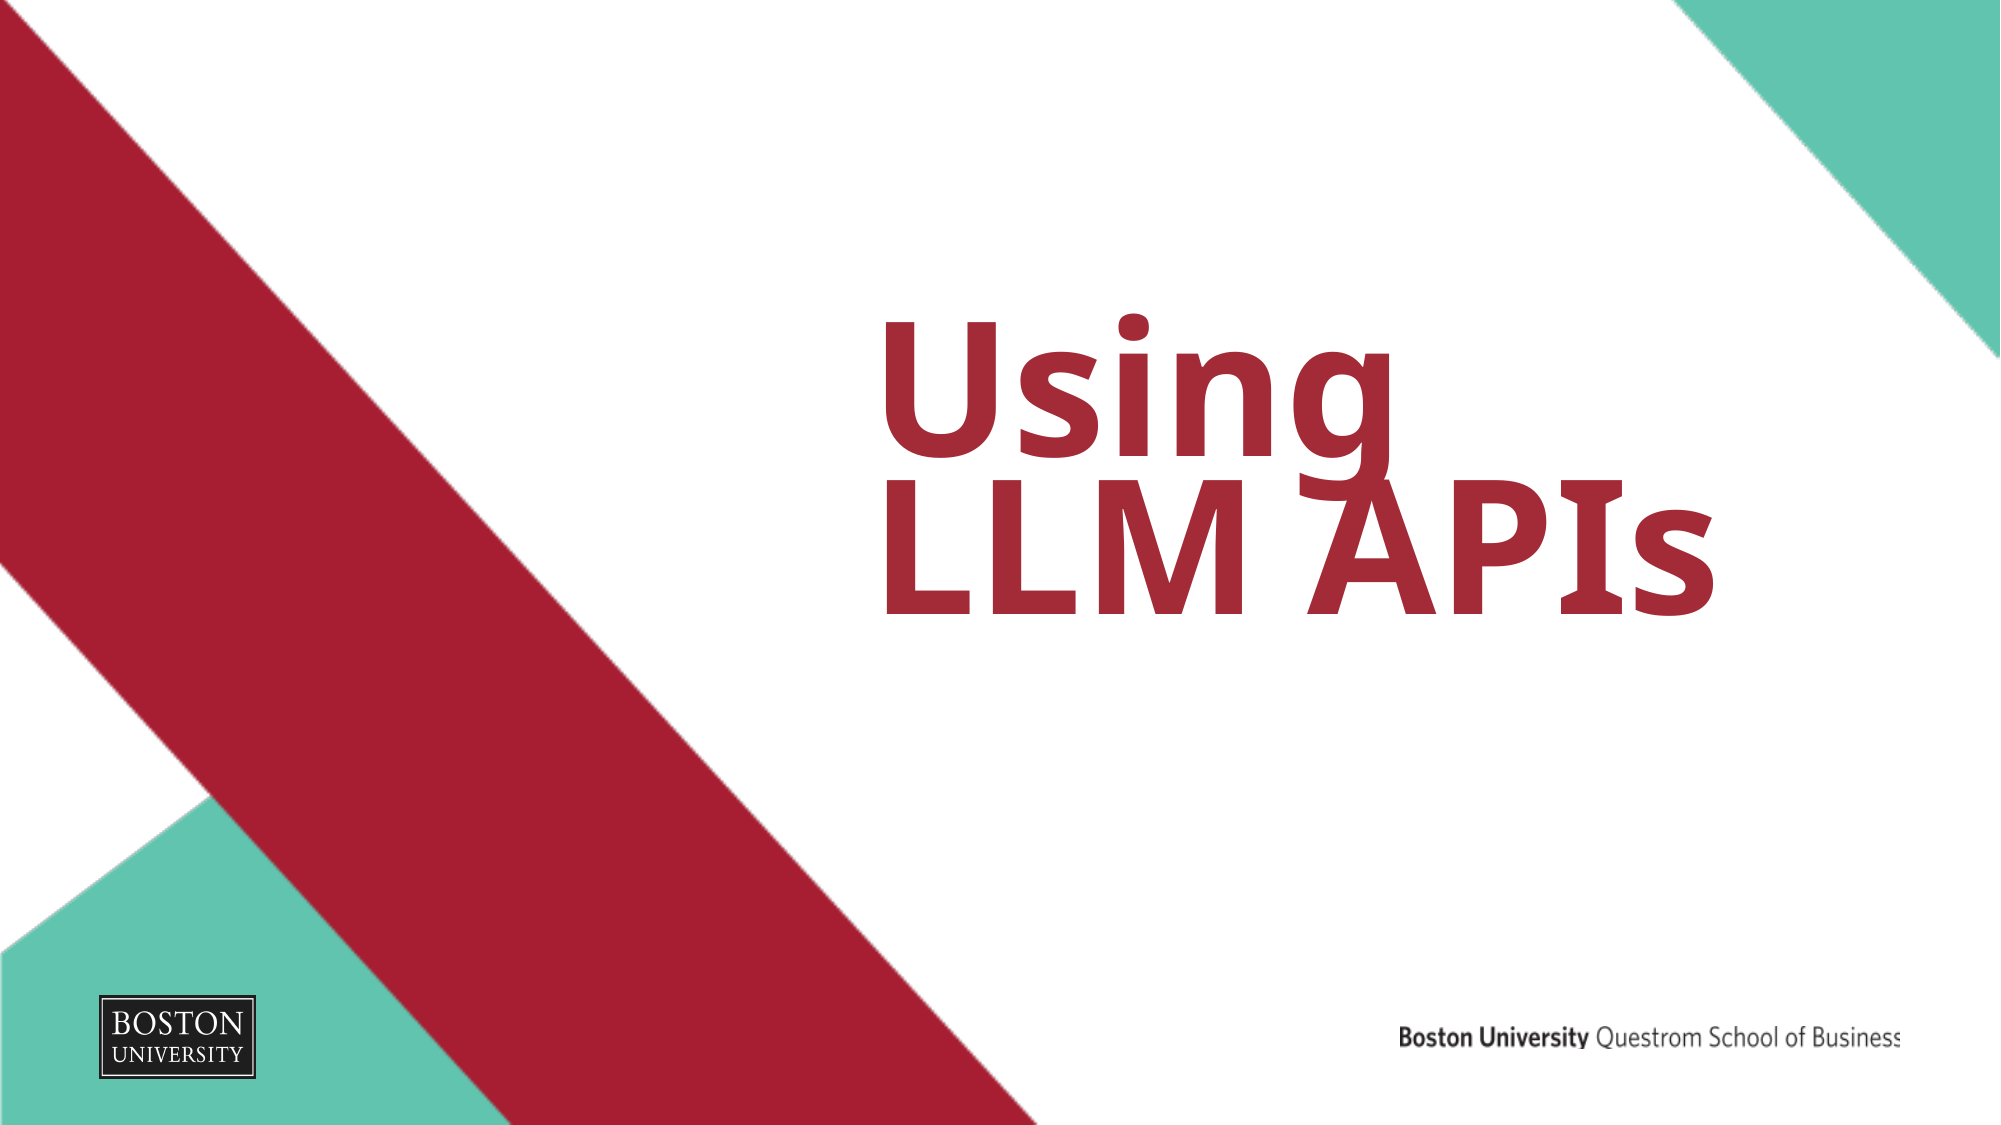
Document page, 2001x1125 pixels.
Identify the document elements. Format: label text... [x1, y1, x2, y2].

title Using LLM APIs [855, 214, 1834, 763]
picture [0, 0, 2000, 1125]
